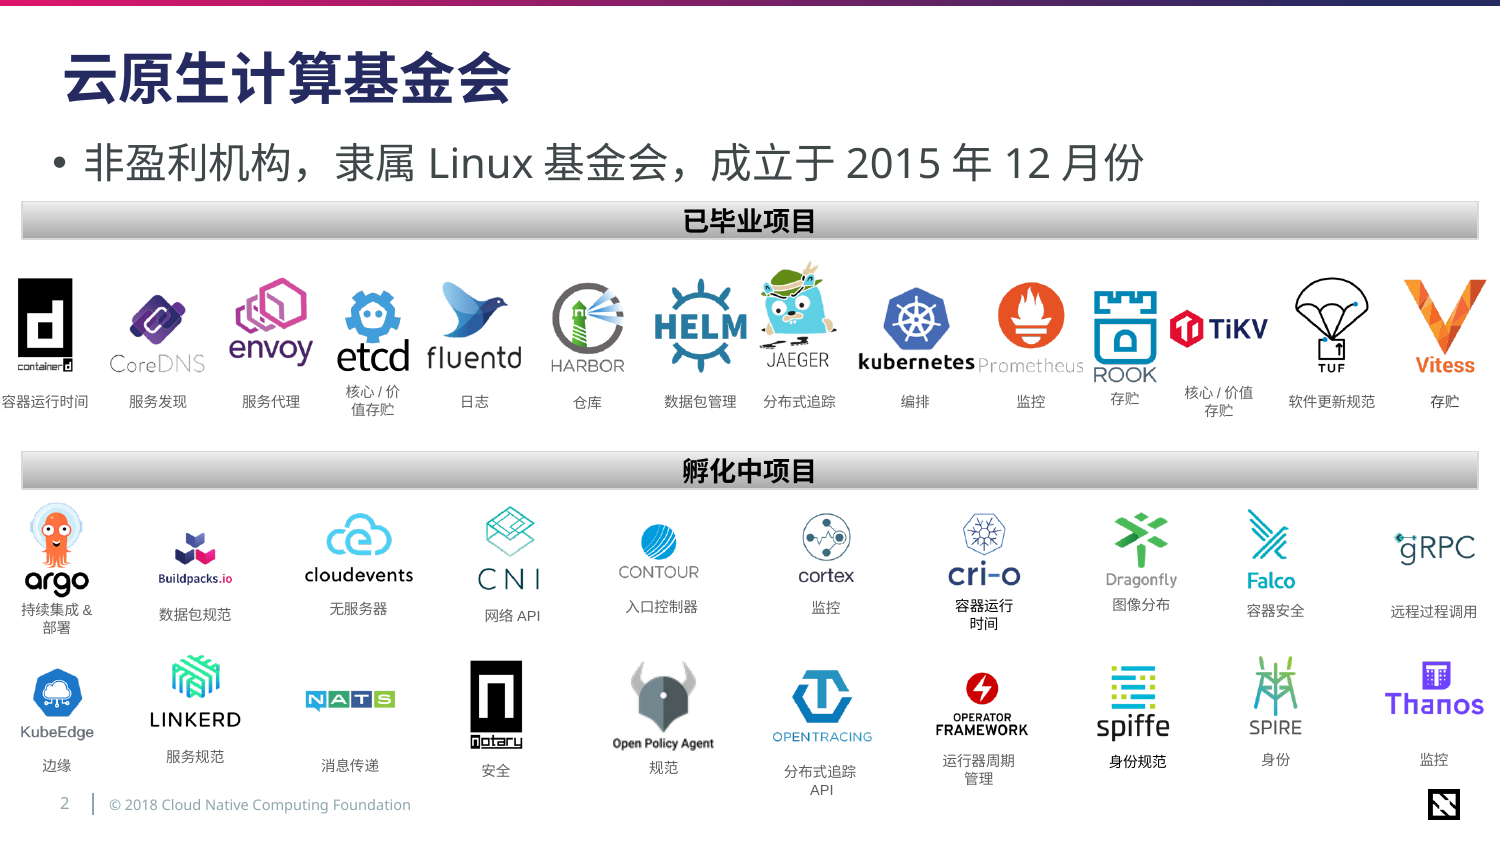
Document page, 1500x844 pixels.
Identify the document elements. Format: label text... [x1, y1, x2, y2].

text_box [110, 292, 205, 425]
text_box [640, 276, 733, 425]
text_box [1271, 276, 1393, 425]
text_box 非盈利机构，隶属Linux基金会，成立于2015年12月份 [0, 117, 1413, 196]
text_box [1077, 664, 1198, 800]
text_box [539, 281, 648, 425]
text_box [126, 531, 264, 653]
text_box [1234, 655, 1318, 798]
title 云原生计算基金会 [42, 40, 1458, 113]
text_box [1384, 279, 1500, 425]
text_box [852, 283, 967, 425]
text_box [0, 501, 115, 654]
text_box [146, 661, 245, 794]
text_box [298, 688, 402, 802]
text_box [210, 270, 332, 425]
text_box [739, 249, 860, 425]
picture [1428, 798, 1460, 820]
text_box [449, 658, 542, 808]
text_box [1226, 506, 1325, 650]
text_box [453, 502, 572, 652]
text_box 已毕业项目 [22, 201, 1478, 240]
text_box 孵化中项目 [22, 451, 1478, 490]
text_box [1383, 658, 1485, 798]
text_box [970, 281, 1092, 425]
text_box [0, 276, 106, 425]
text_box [935, 512, 1034, 643]
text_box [1158, 309, 1280, 425]
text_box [1365, 531, 1500, 649]
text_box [7, 667, 107, 805]
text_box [775, 510, 877, 645]
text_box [414, 272, 535, 425]
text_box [765, 668, 879, 809]
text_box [609, 523, 714, 645]
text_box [920, 671, 1037, 798]
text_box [334, 288, 411, 429]
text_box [1083, 288, 1167, 435]
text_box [612, 660, 715, 804]
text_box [1086, 510, 1197, 645]
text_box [303, 509, 414, 646]
